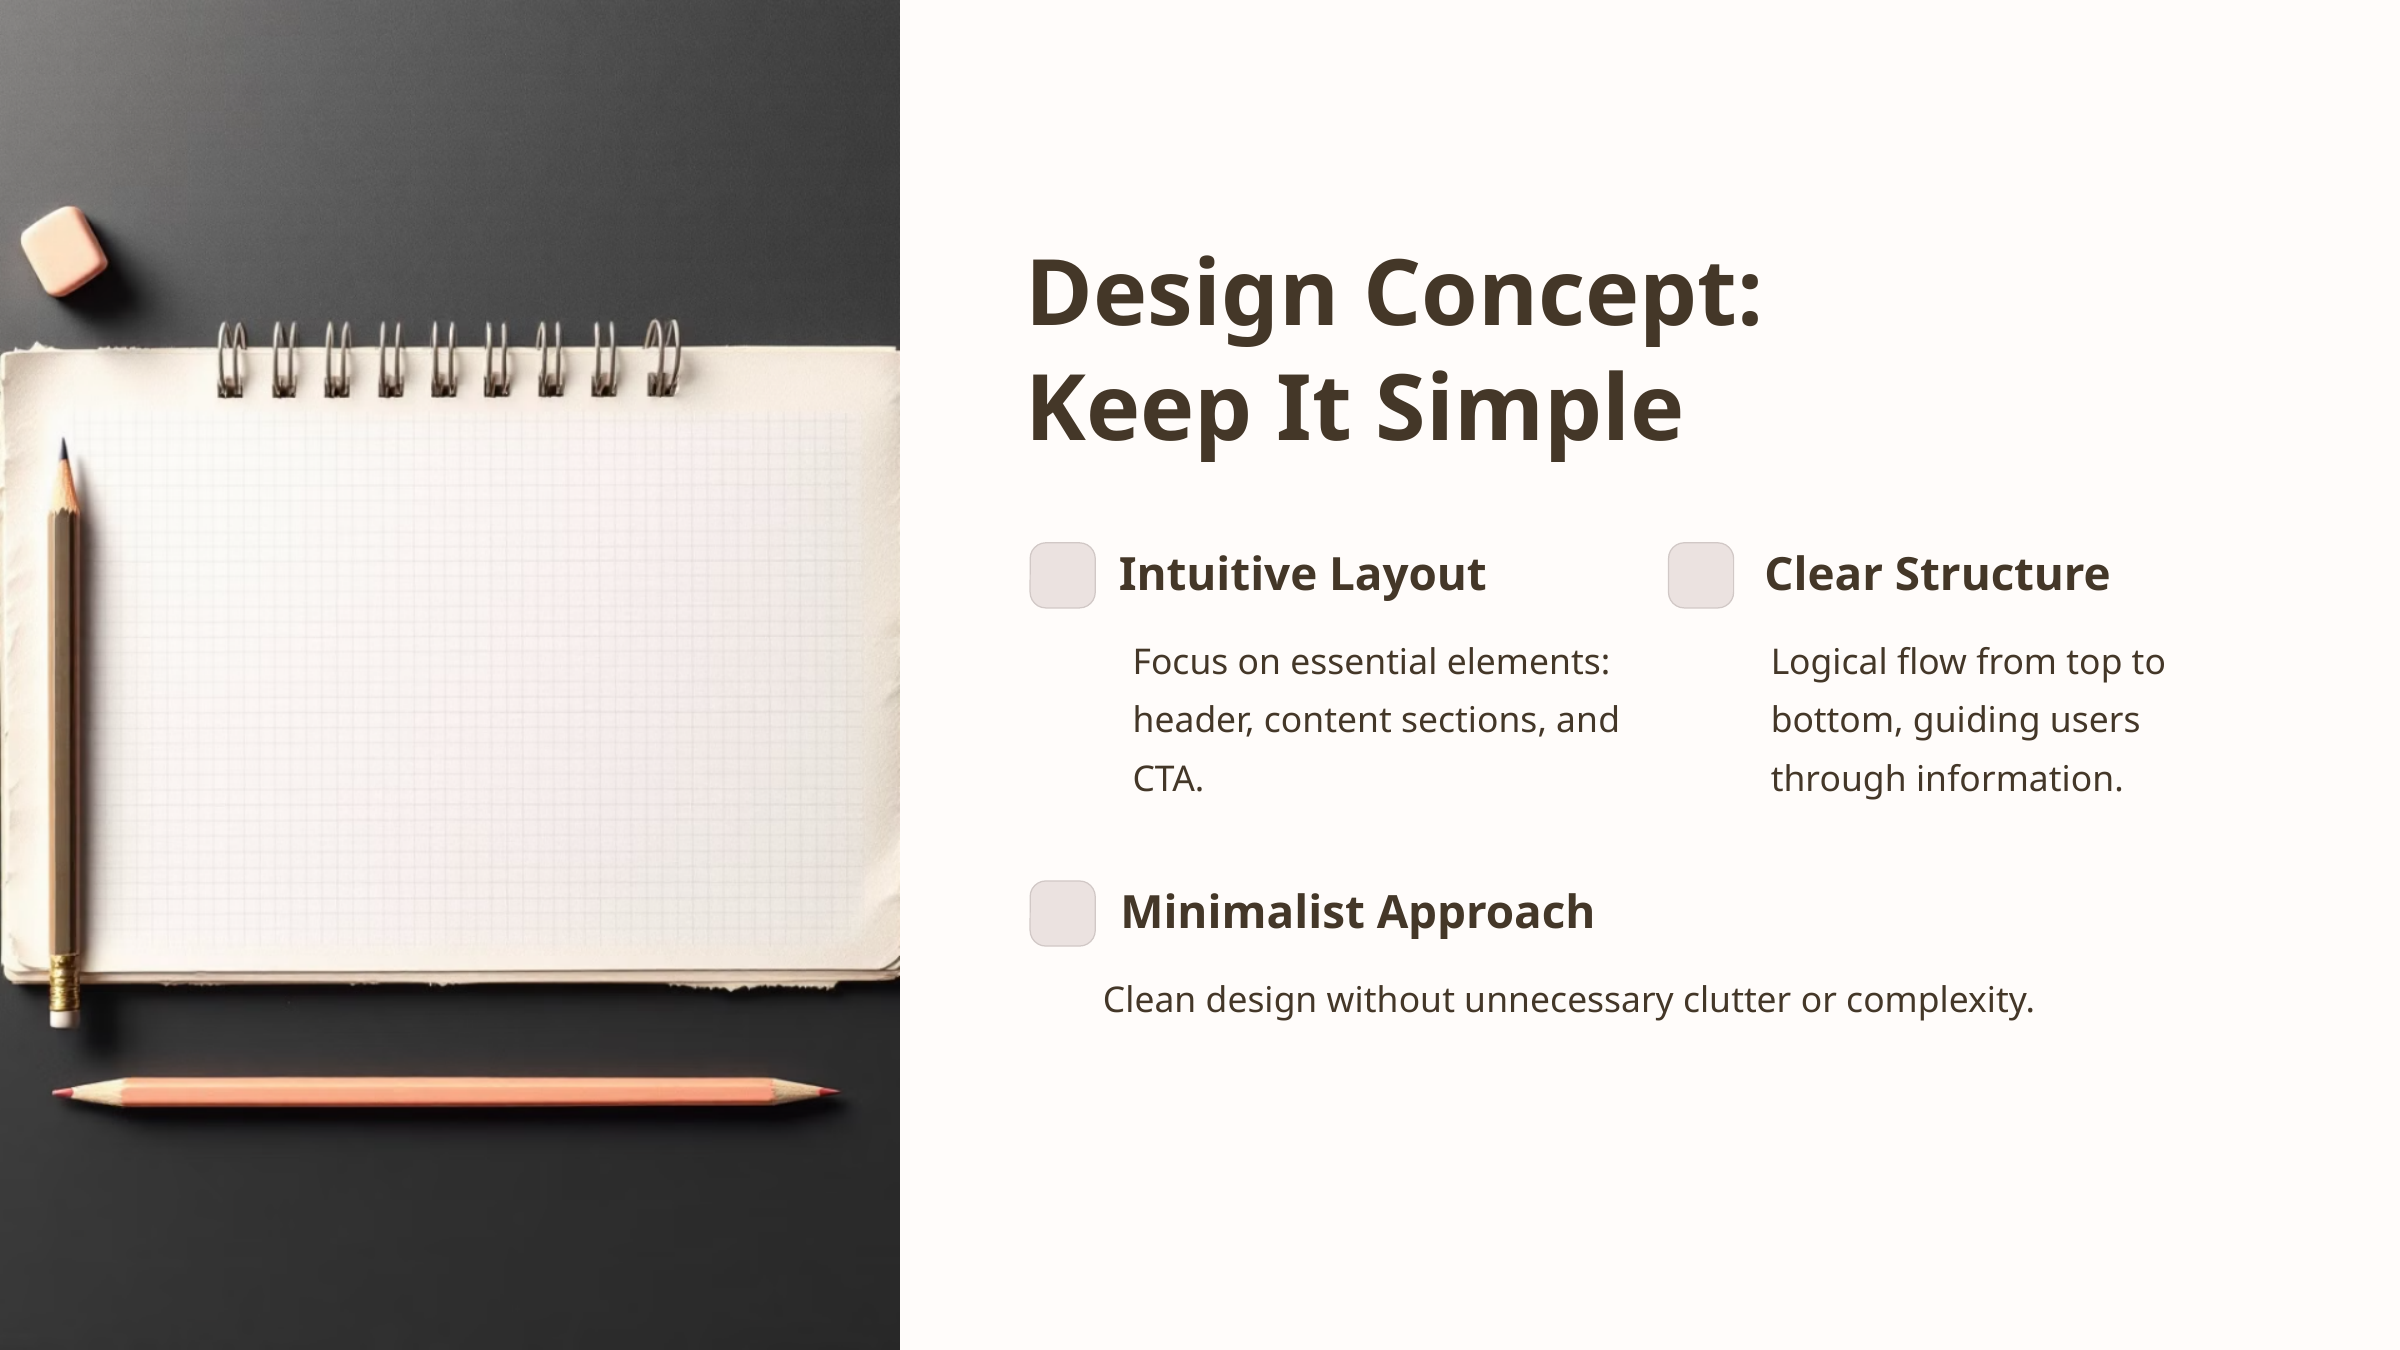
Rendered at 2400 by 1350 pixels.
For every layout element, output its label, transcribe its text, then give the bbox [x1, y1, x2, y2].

text_box Design Concept: Keep It Simple [1025, 229, 1795, 459]
text_box [1668, 542, 1734, 608]
text_box Intuitive Layout [1119, 542, 1487, 600]
text_box Clear Structure [1764, 542, 2111, 600]
text_box Clean design without unnecessary clutter or complexity. [1102, 961, 2036, 1020]
picture [0, 0, 901, 1350]
text_box Logical flow from top to bottom, guiding users through information. [1770, 623, 2270, 799]
text_box Focus on essential elements: header, content sections, and CTA. [1132, 623, 1632, 799]
text_box [1030, 880, 1096, 947]
text_box Minimalist Approach [1120, 881, 1596, 938]
text_box [1030, 542, 1096, 608]
